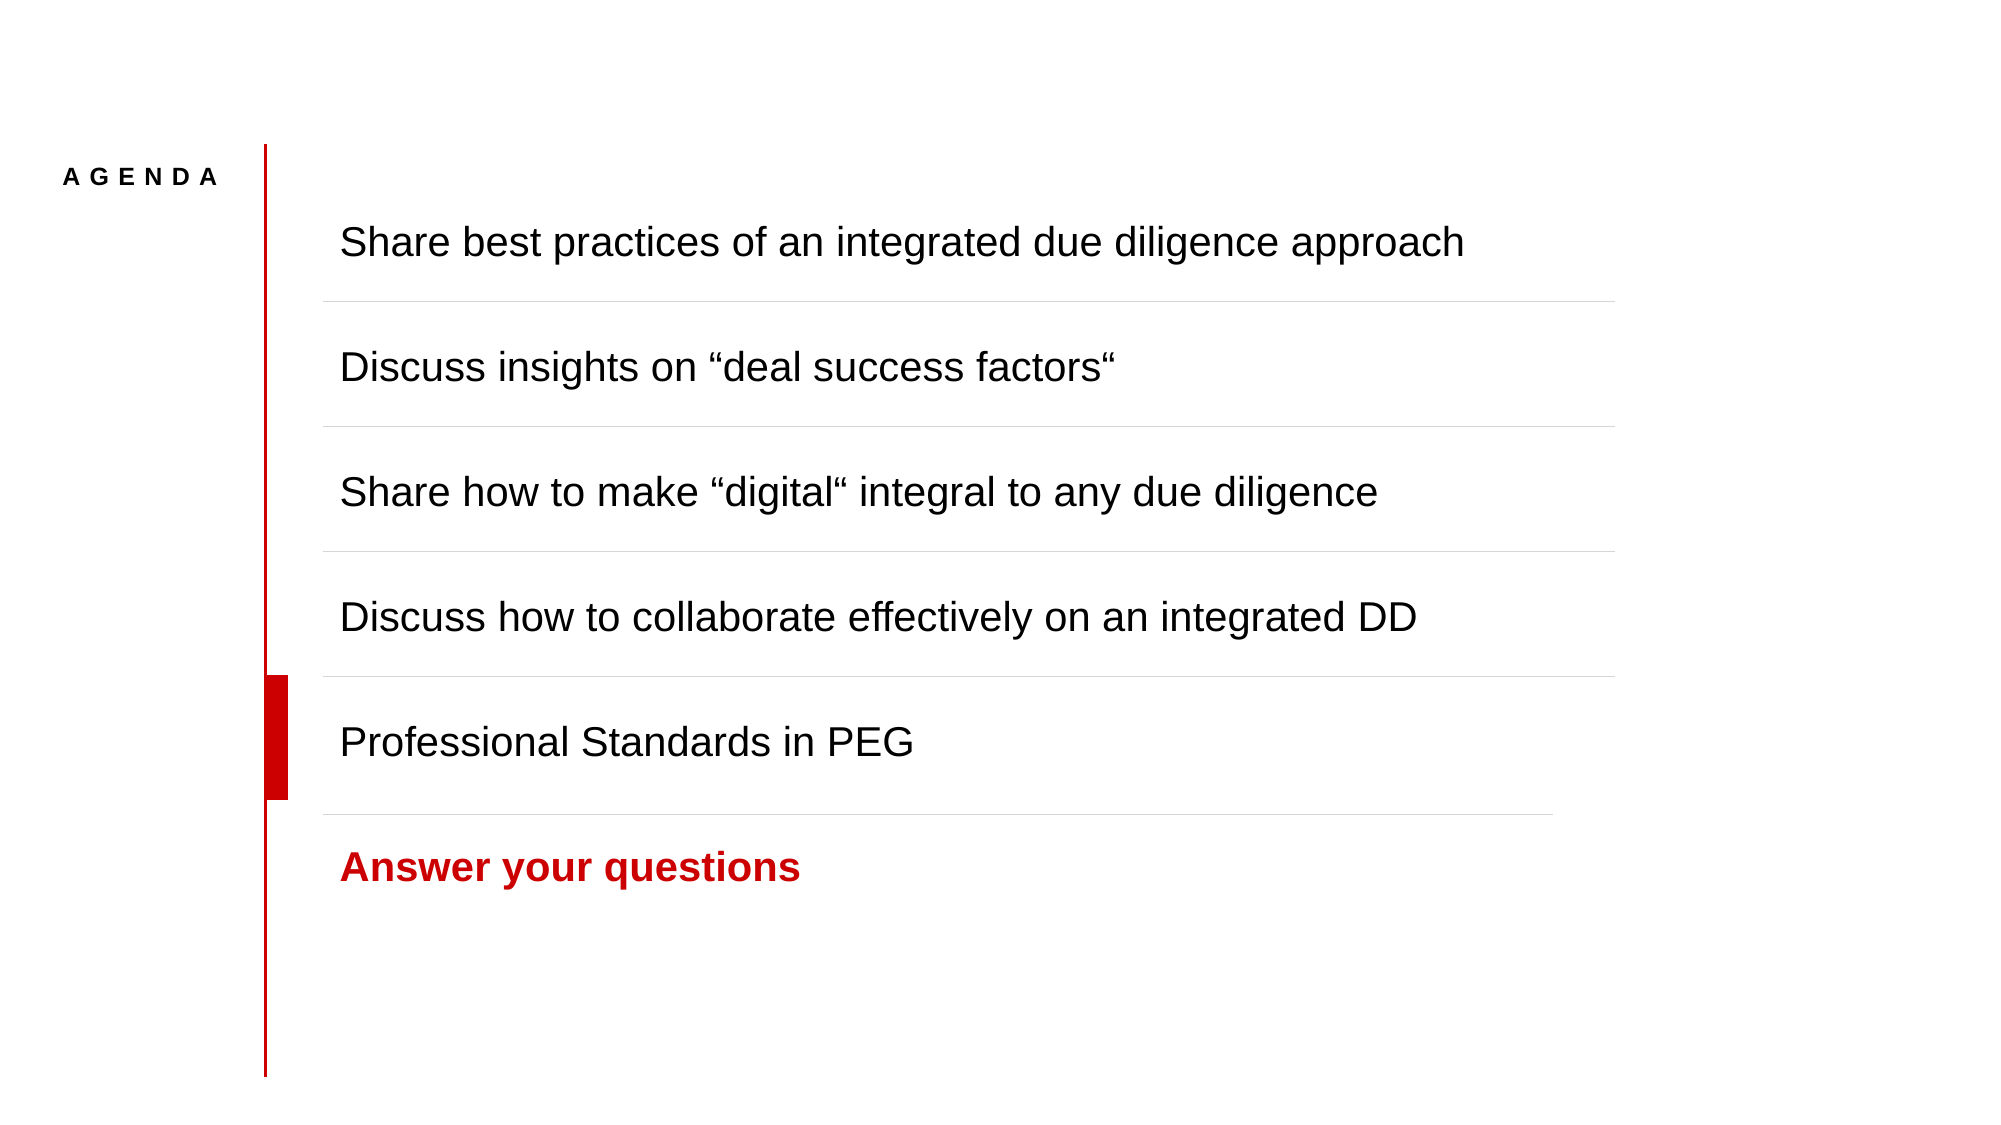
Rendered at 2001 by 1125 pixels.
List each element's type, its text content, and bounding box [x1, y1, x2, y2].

text_box [266, 676, 287, 800]
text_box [323, 208, 1946, 1078]
text_box Agenda [59, 156, 230, 195]
